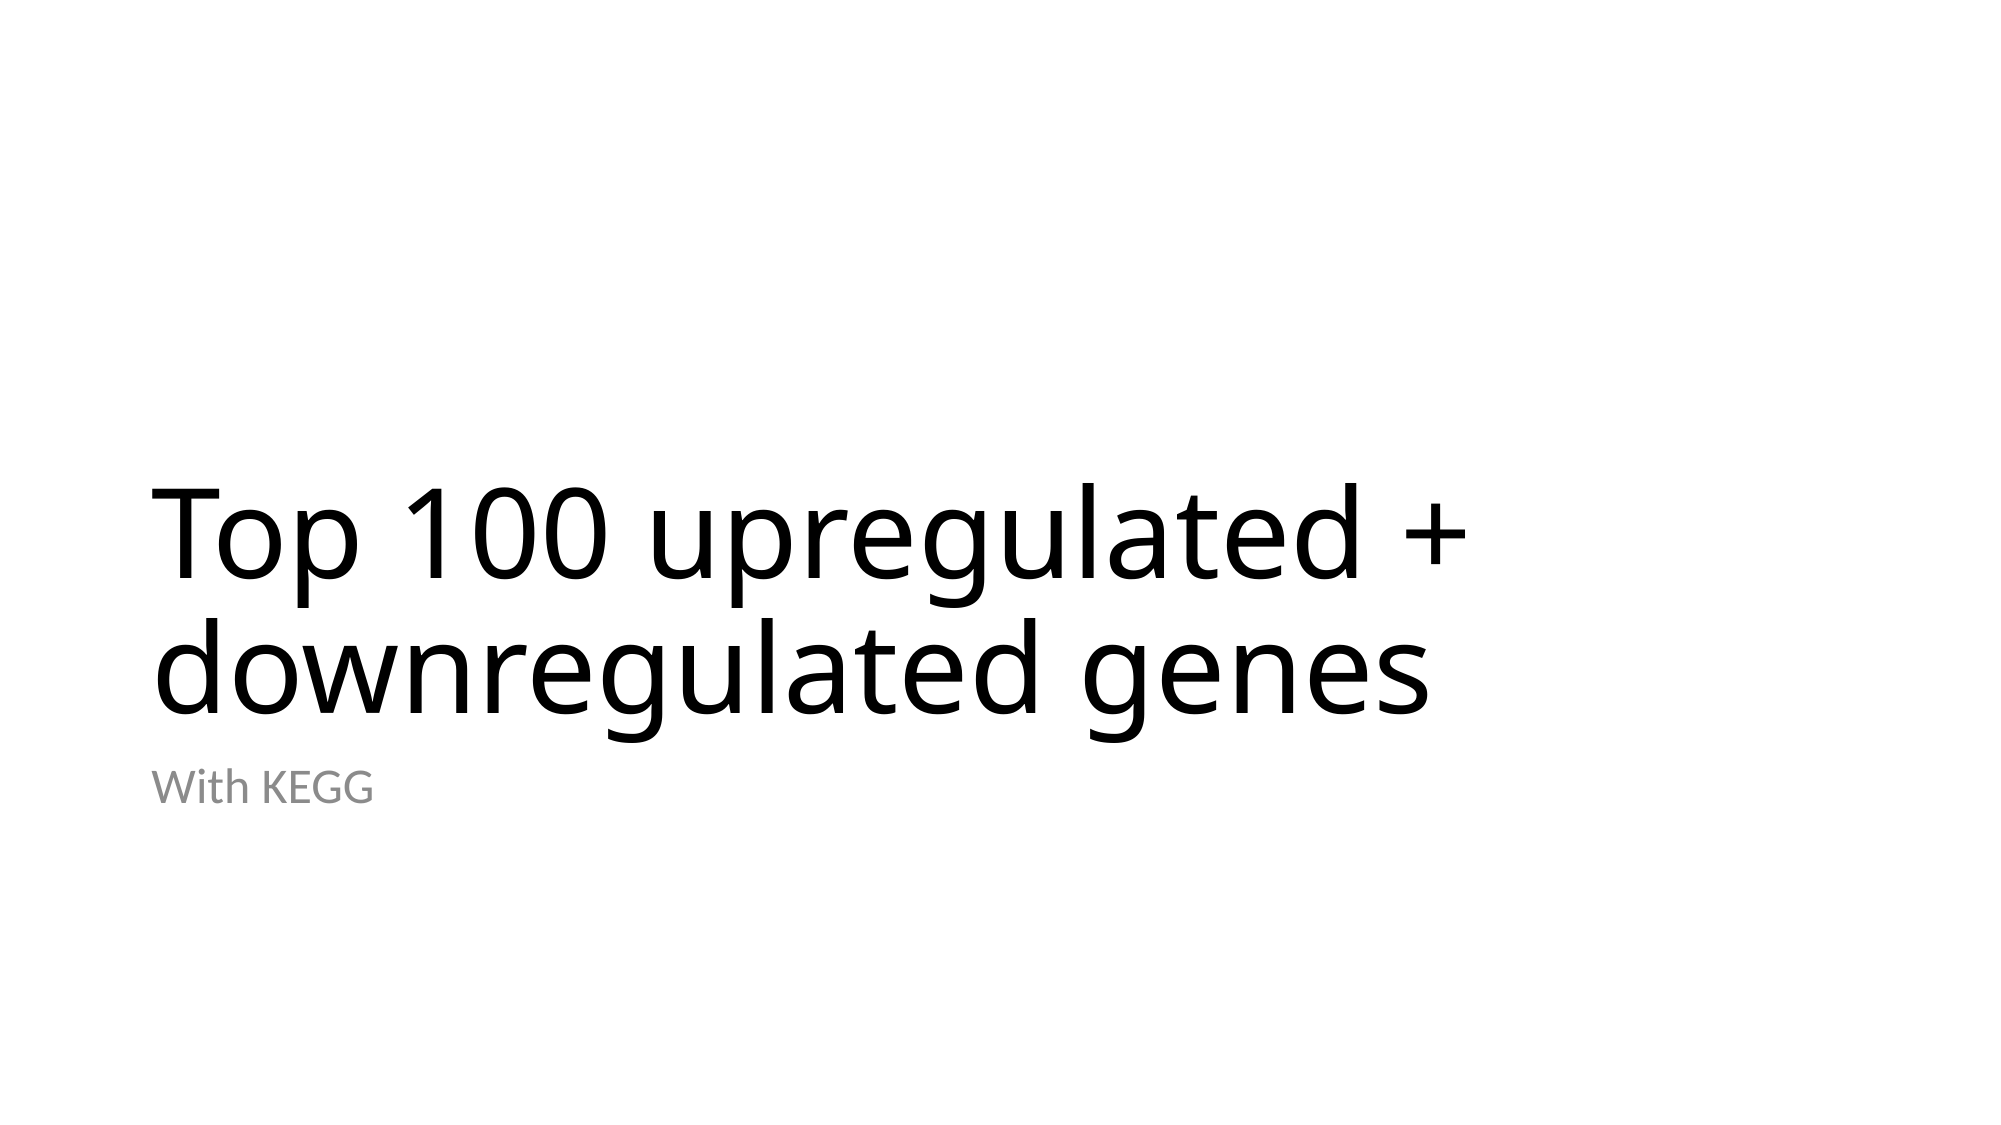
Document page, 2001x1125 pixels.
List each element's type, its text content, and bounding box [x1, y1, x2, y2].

title Top 100 upregulated + downregulated genes [136, 280, 1862, 749]
list With KEGG [136, 752, 1862, 999]
